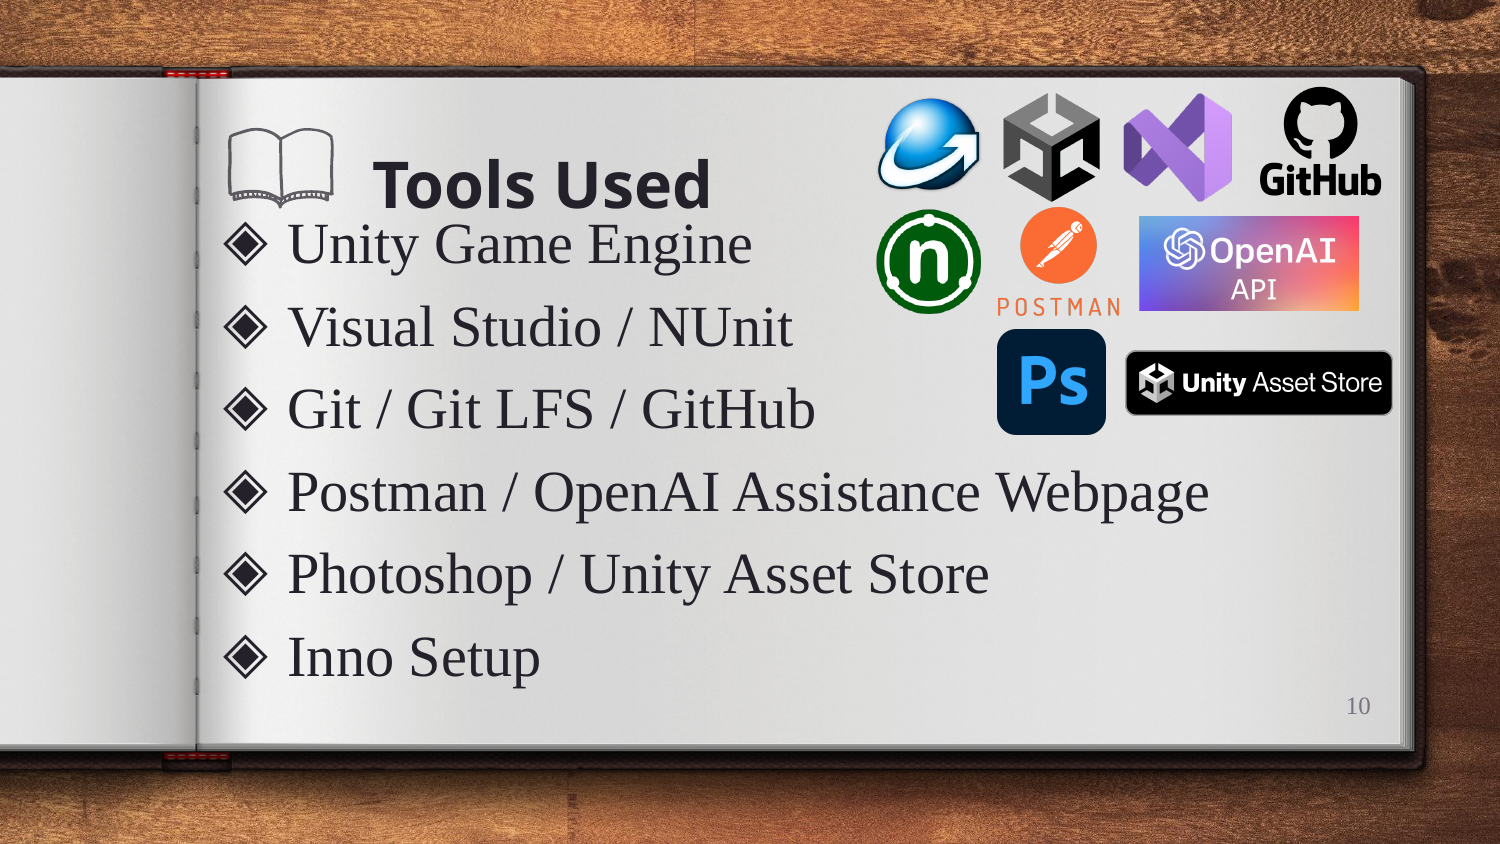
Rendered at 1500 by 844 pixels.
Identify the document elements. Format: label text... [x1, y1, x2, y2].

text_box [227, 127, 334, 209]
title Tools Used [357, 121, 869, 190]
text_box Unity Game Engine Visual Studio / NUnit Git / Git LFS / GitHub Postman / OpenAI Assistance Webpage Photoshop / Unity Asset Store Inno Setup [197, 190, 1378, 654]
picture [0, 0, 1500, 844]
slide_number 10 [1295, 672, 1386, 737]
title Tools Used [988, 121, 992, 190]
